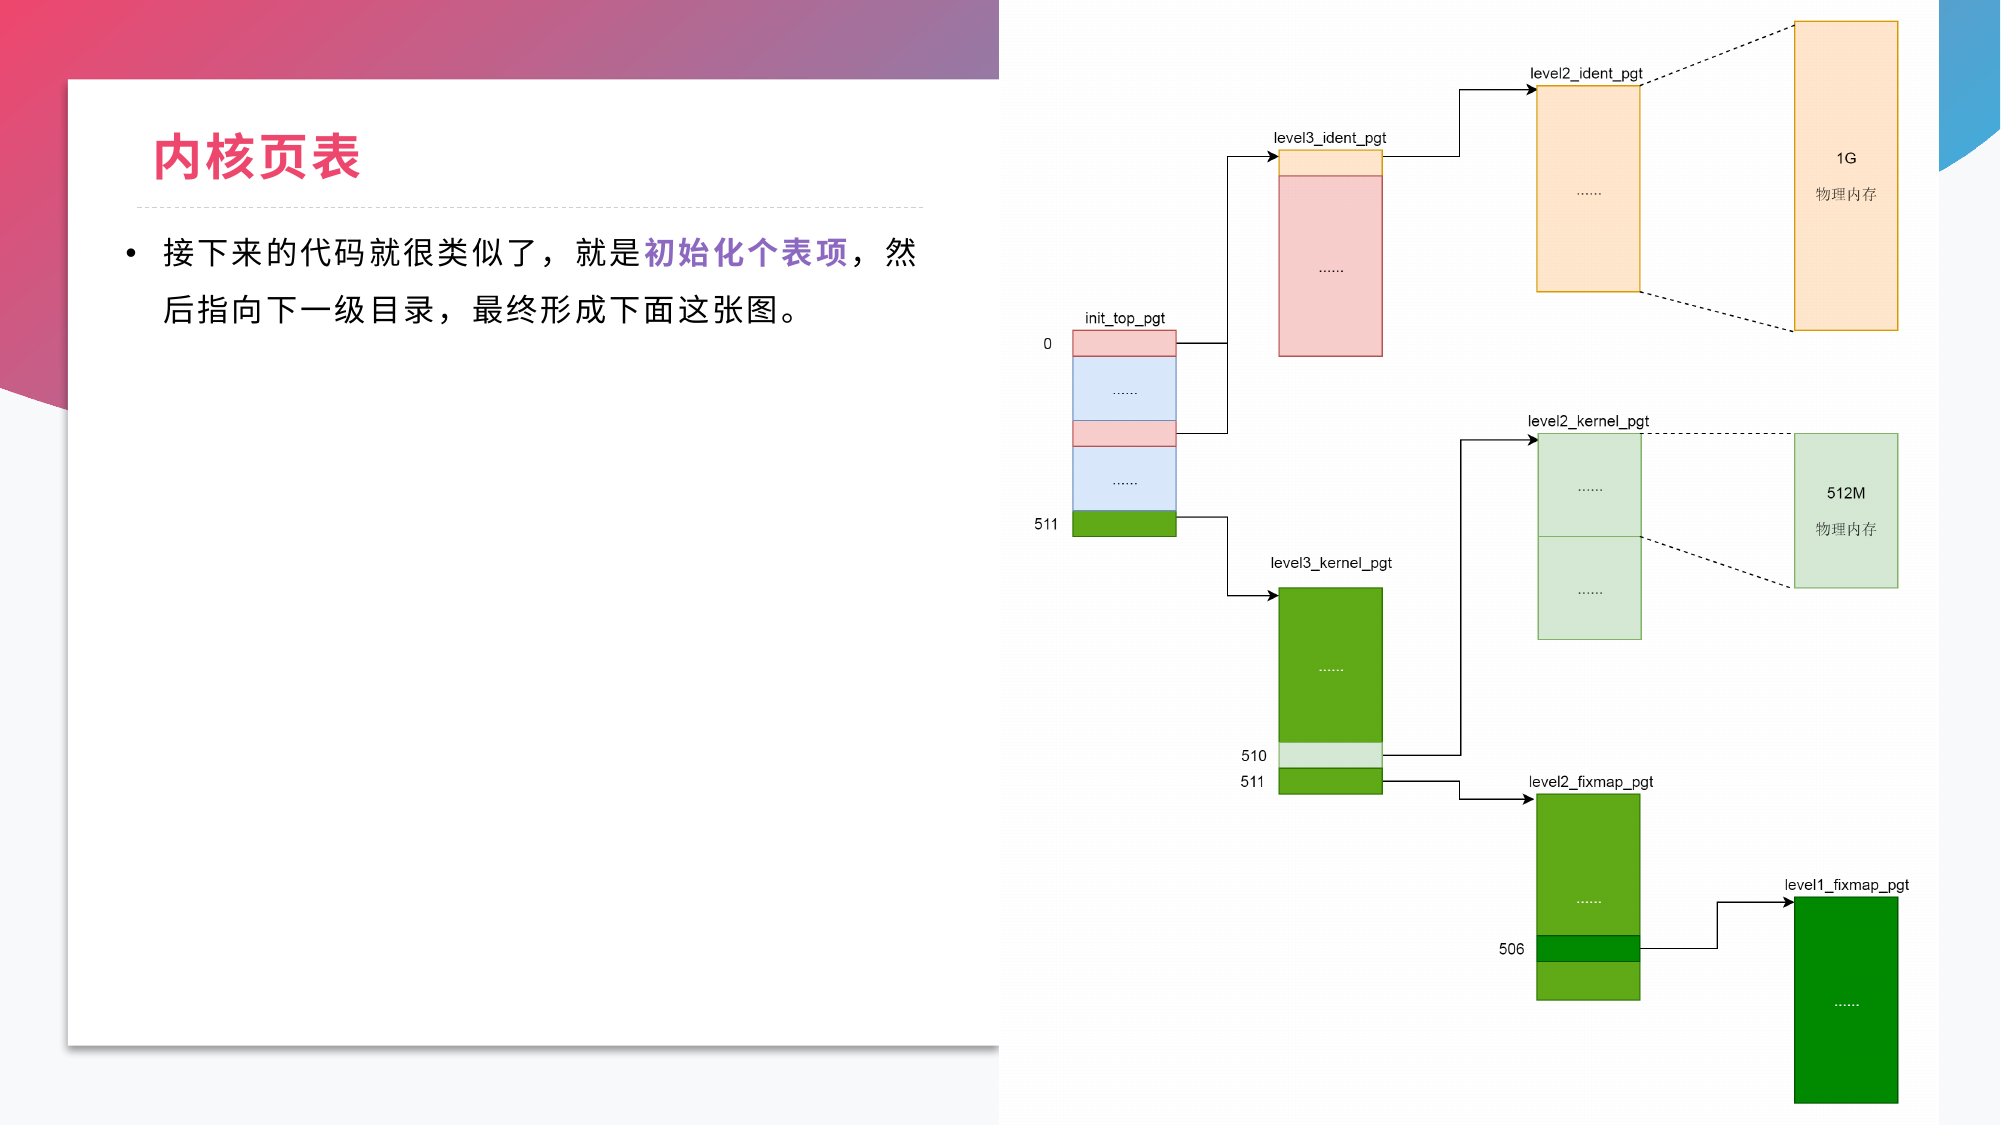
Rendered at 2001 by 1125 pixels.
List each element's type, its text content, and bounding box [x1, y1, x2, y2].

picture [999, 0, 1939, 1125]
title 内核页表 [137, 111, 924, 208]
list 接下来的代码就很类似了，就是初始化个表项，然后指向下一级目录，最终形成下面这张图。 [110, 207, 951, 1014]
